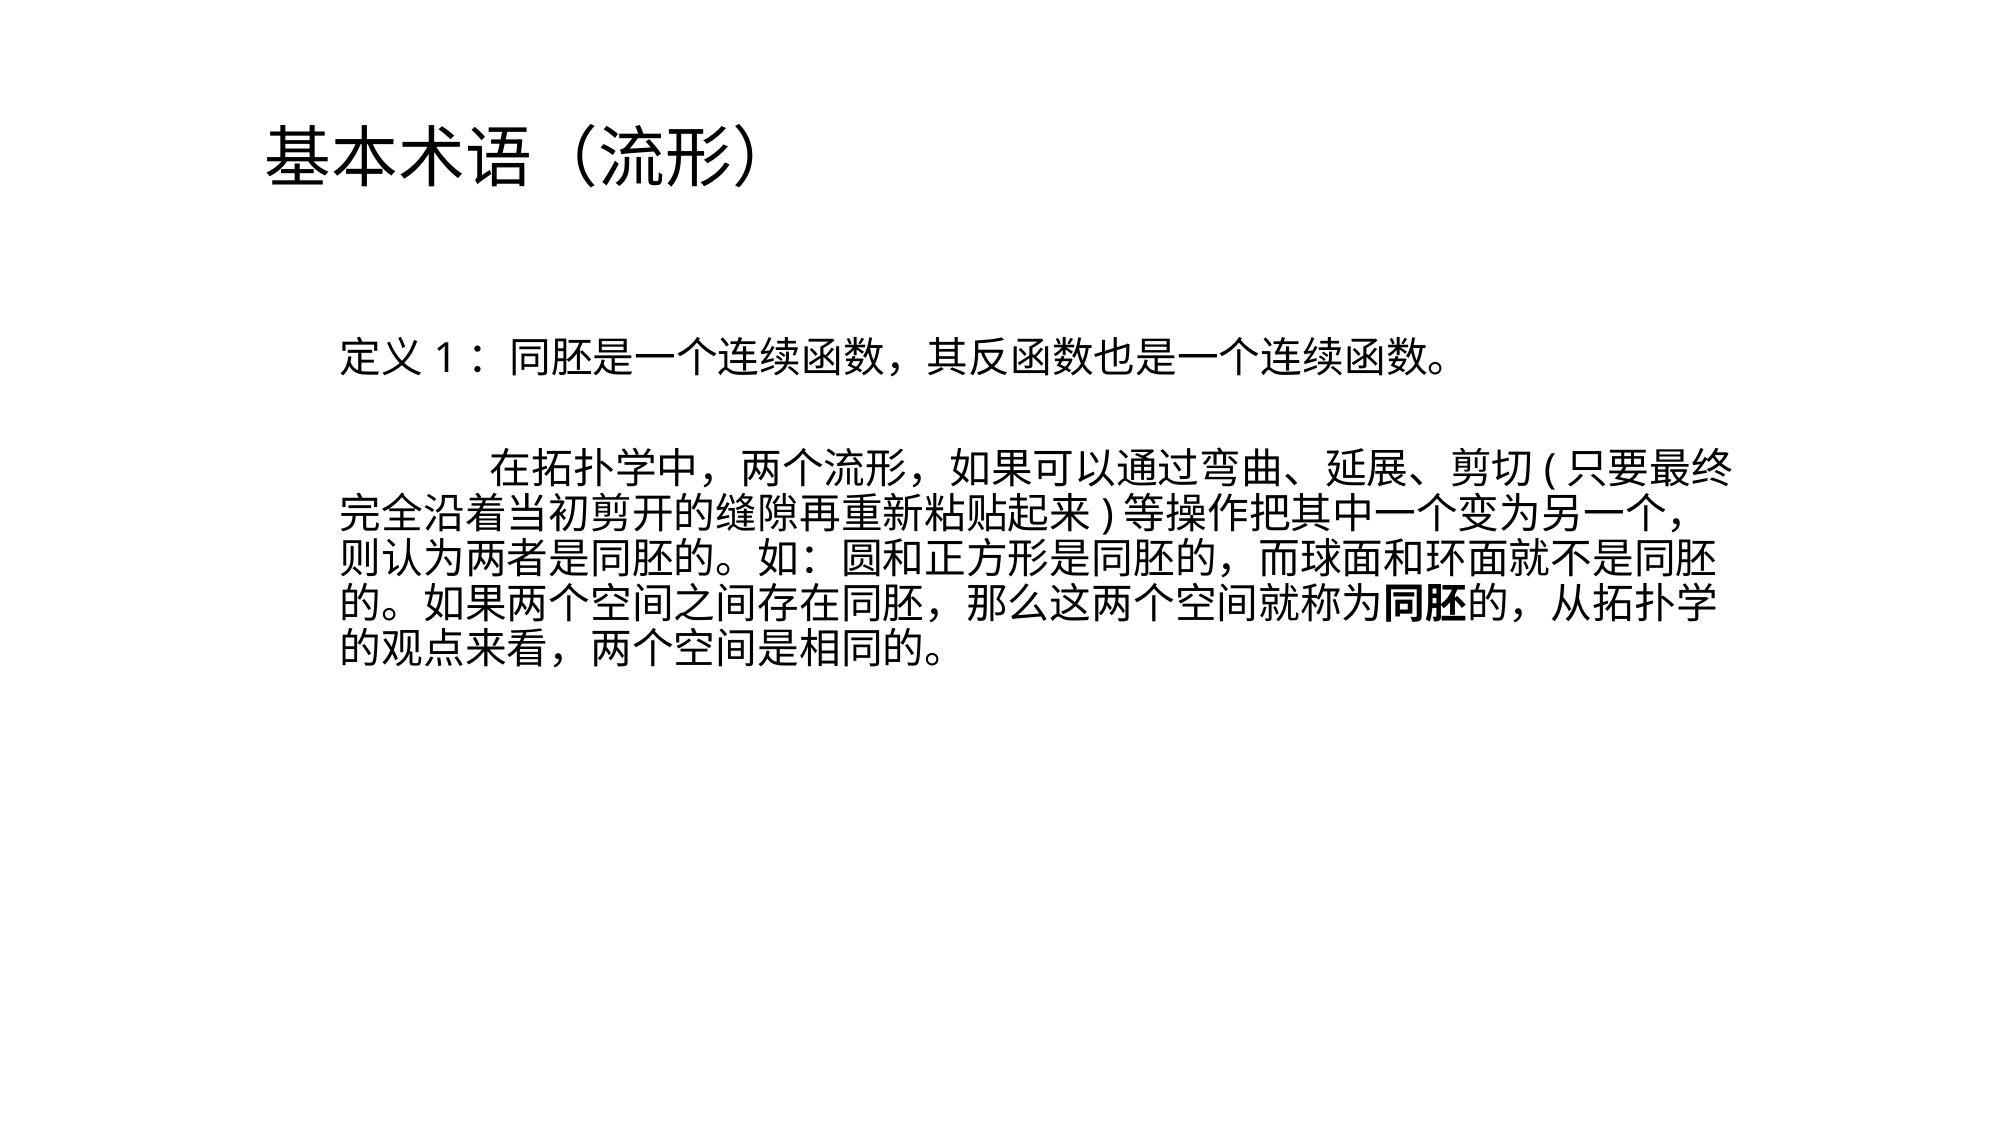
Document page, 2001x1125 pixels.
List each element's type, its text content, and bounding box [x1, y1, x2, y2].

subtitle 基本术语（流形） 定义1：同胚是一个连续函数，其反函数也是一个连续函数。 在拓扑学中，两个流形，如果可以通过弯曲、延展、剪切(只要最终完全沿着当初剪开的缝隙再重新粘贴起来)等操作把其中一个变为另一个，则认为两者是同胚的。如：圆和正方形是同胚的，而球面和环面就不是同胚的。如果两个空间之间存在同胚，那么这两个空间就称为同胚的，从拓扑学的观点来看，两个空间是相同的。 [249, 116, 1750, 951]
